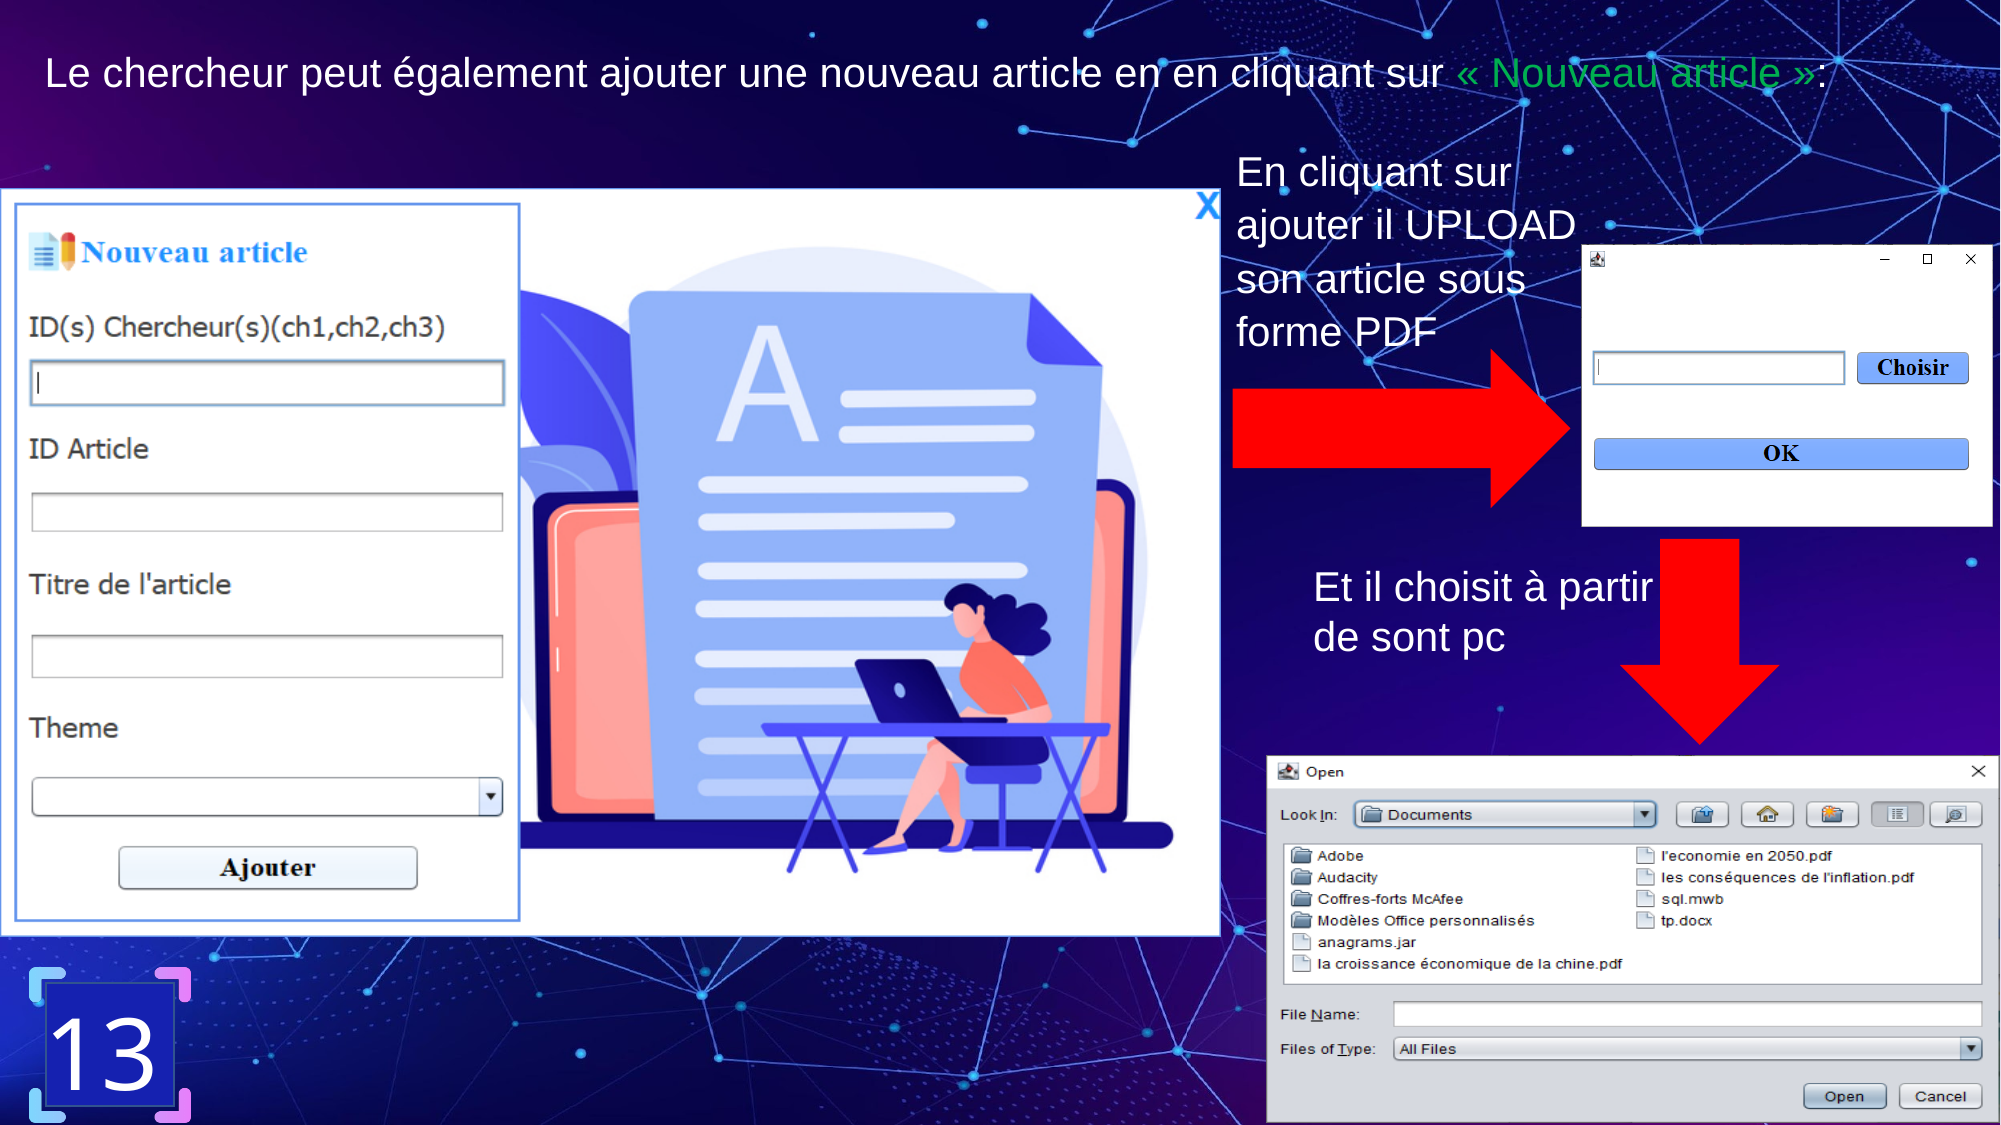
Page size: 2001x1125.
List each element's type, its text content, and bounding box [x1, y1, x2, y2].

text_box Le chercheur peut également ajouter une nouveau article en en cliquant sur « Nouveau article »: [29, 35, 1967, 104]
text_box [1233, 363, 1569, 506]
text_box Et il choisit à partir de sont pc [1298, 552, 1709, 668]
text_box [1624, 539, 1778, 744]
picture [0, 0, 2001, 1125]
text_box En cliquant sur ajouter il UPLOAD son article sous forme PDF [1220, 133, 1623, 363]
text_box 13 [194, 983, 316, 1118]
